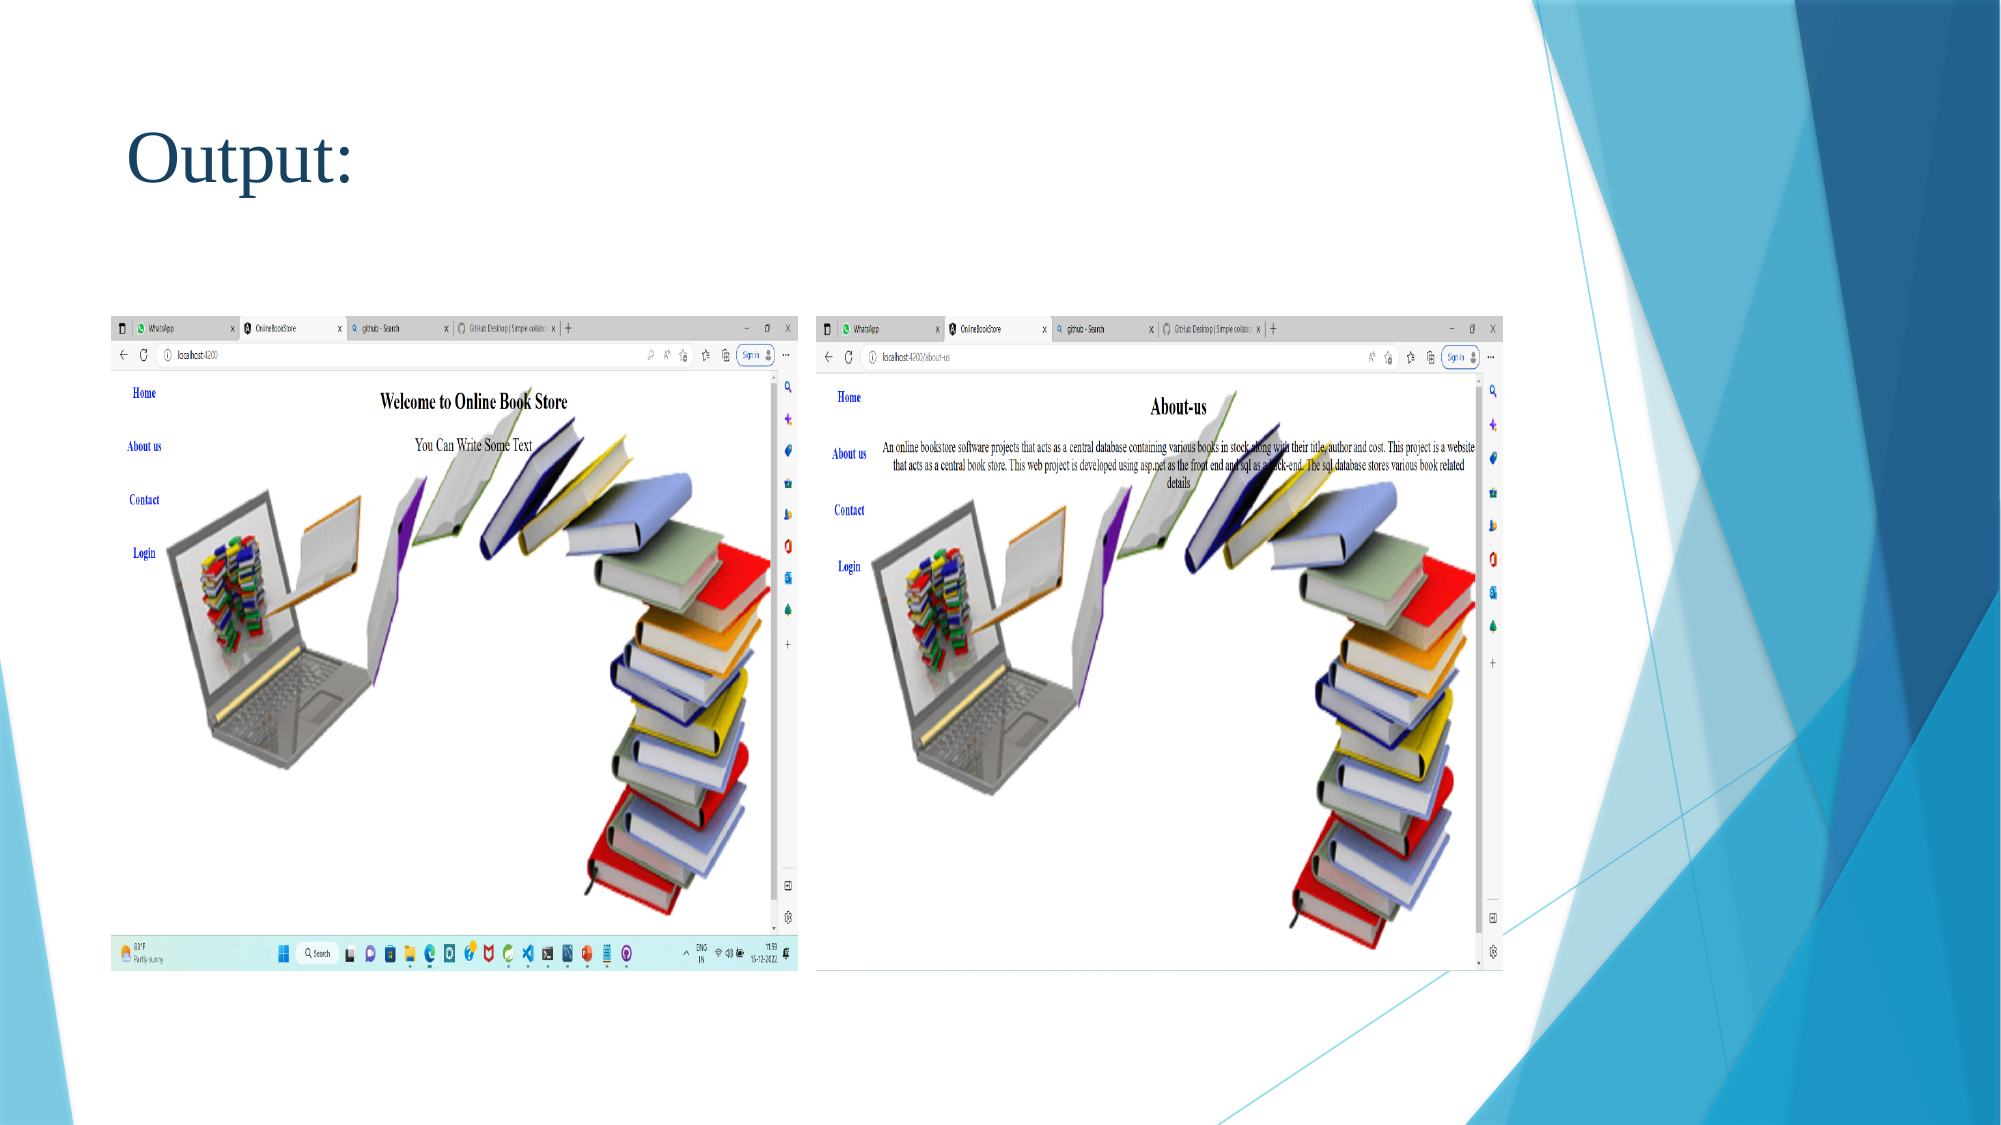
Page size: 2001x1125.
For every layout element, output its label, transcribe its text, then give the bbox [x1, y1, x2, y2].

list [815, 316, 1504, 972]
title Output: [111, 99, 1522, 317]
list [110, 316, 798, 972]
